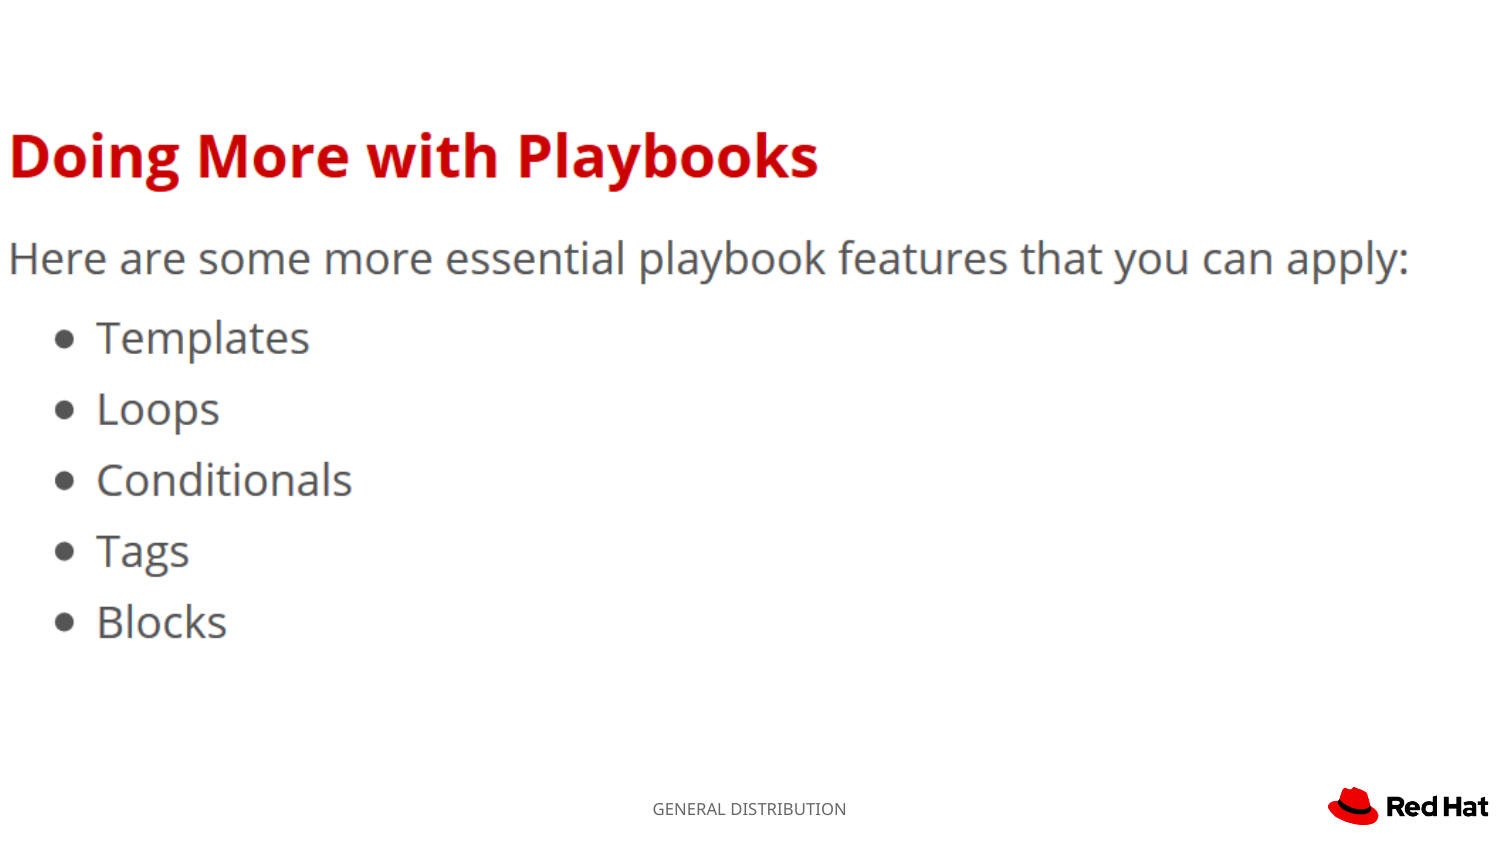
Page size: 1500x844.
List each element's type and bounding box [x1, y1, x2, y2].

picture [0, 101, 1500, 743]
picture [1328, 787, 1489, 825]
